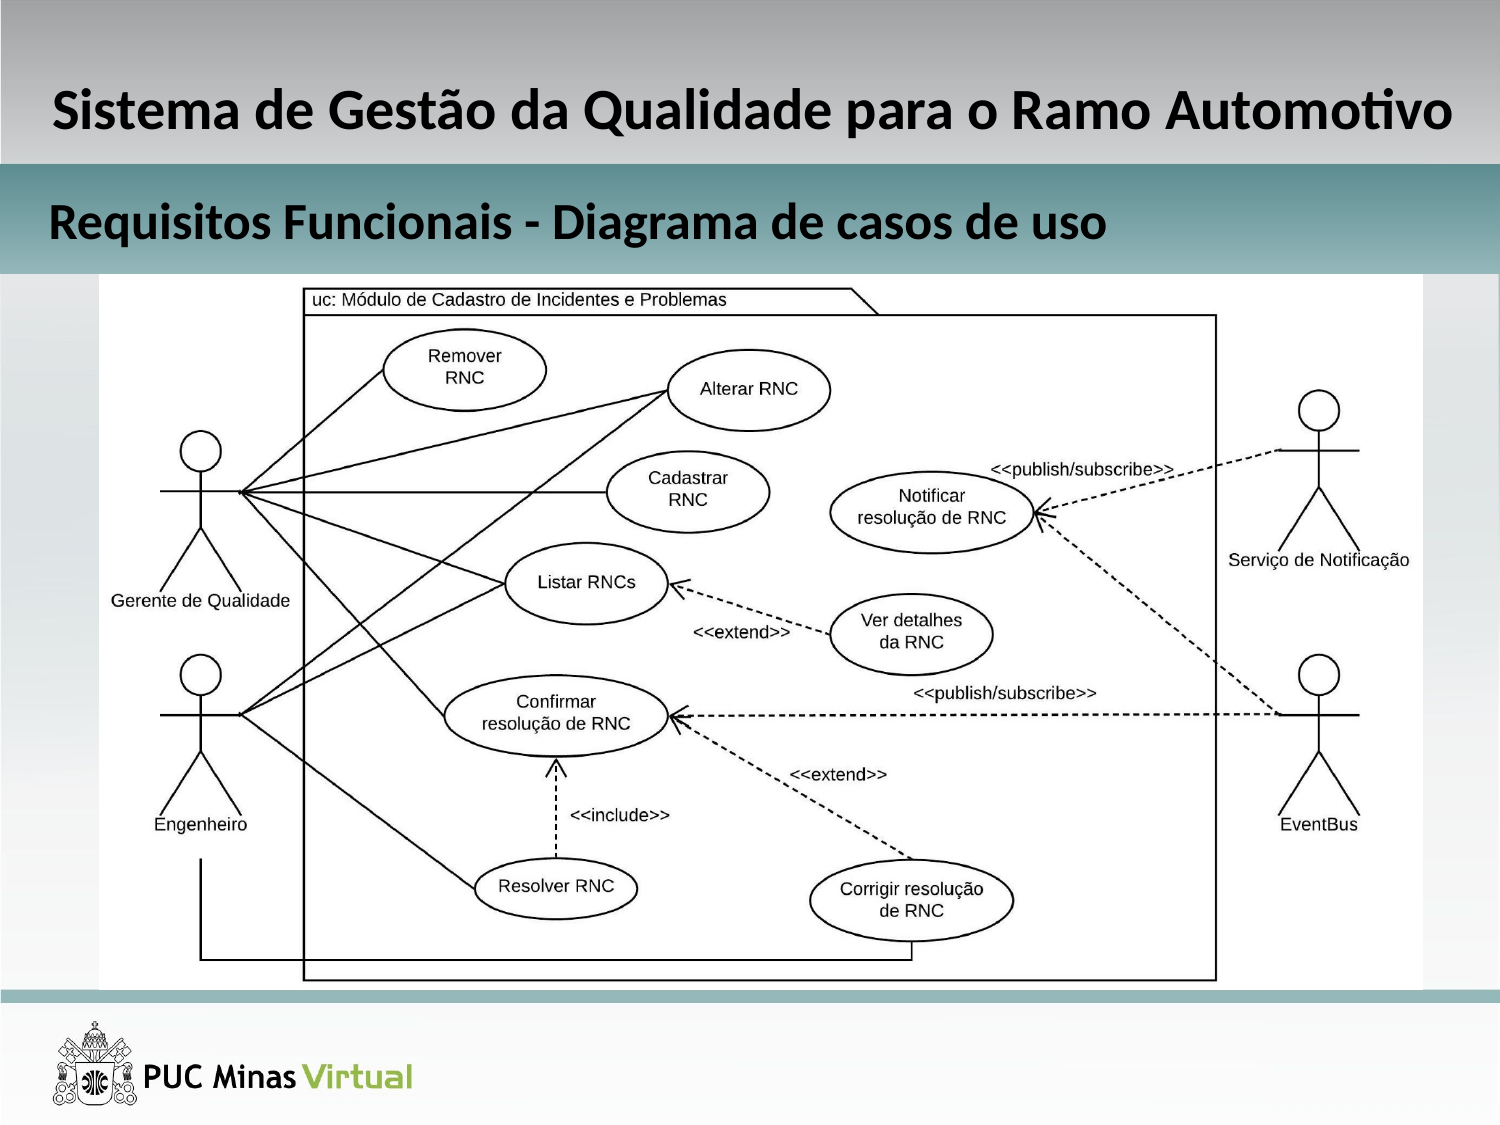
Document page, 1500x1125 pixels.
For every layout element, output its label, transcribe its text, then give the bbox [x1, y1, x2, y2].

picture [0, 274, 1500, 1125]
text_box [0, 162, 1500, 275]
text_box Requisitos Funcionais - Diagrama de casos de uso [33, 180, 1467, 258]
picture [0, 0, 1500, 162]
text_box Sistema de Gestão da Qualidade para o Ramo Automotivo [37, 75, 1486, 149]
